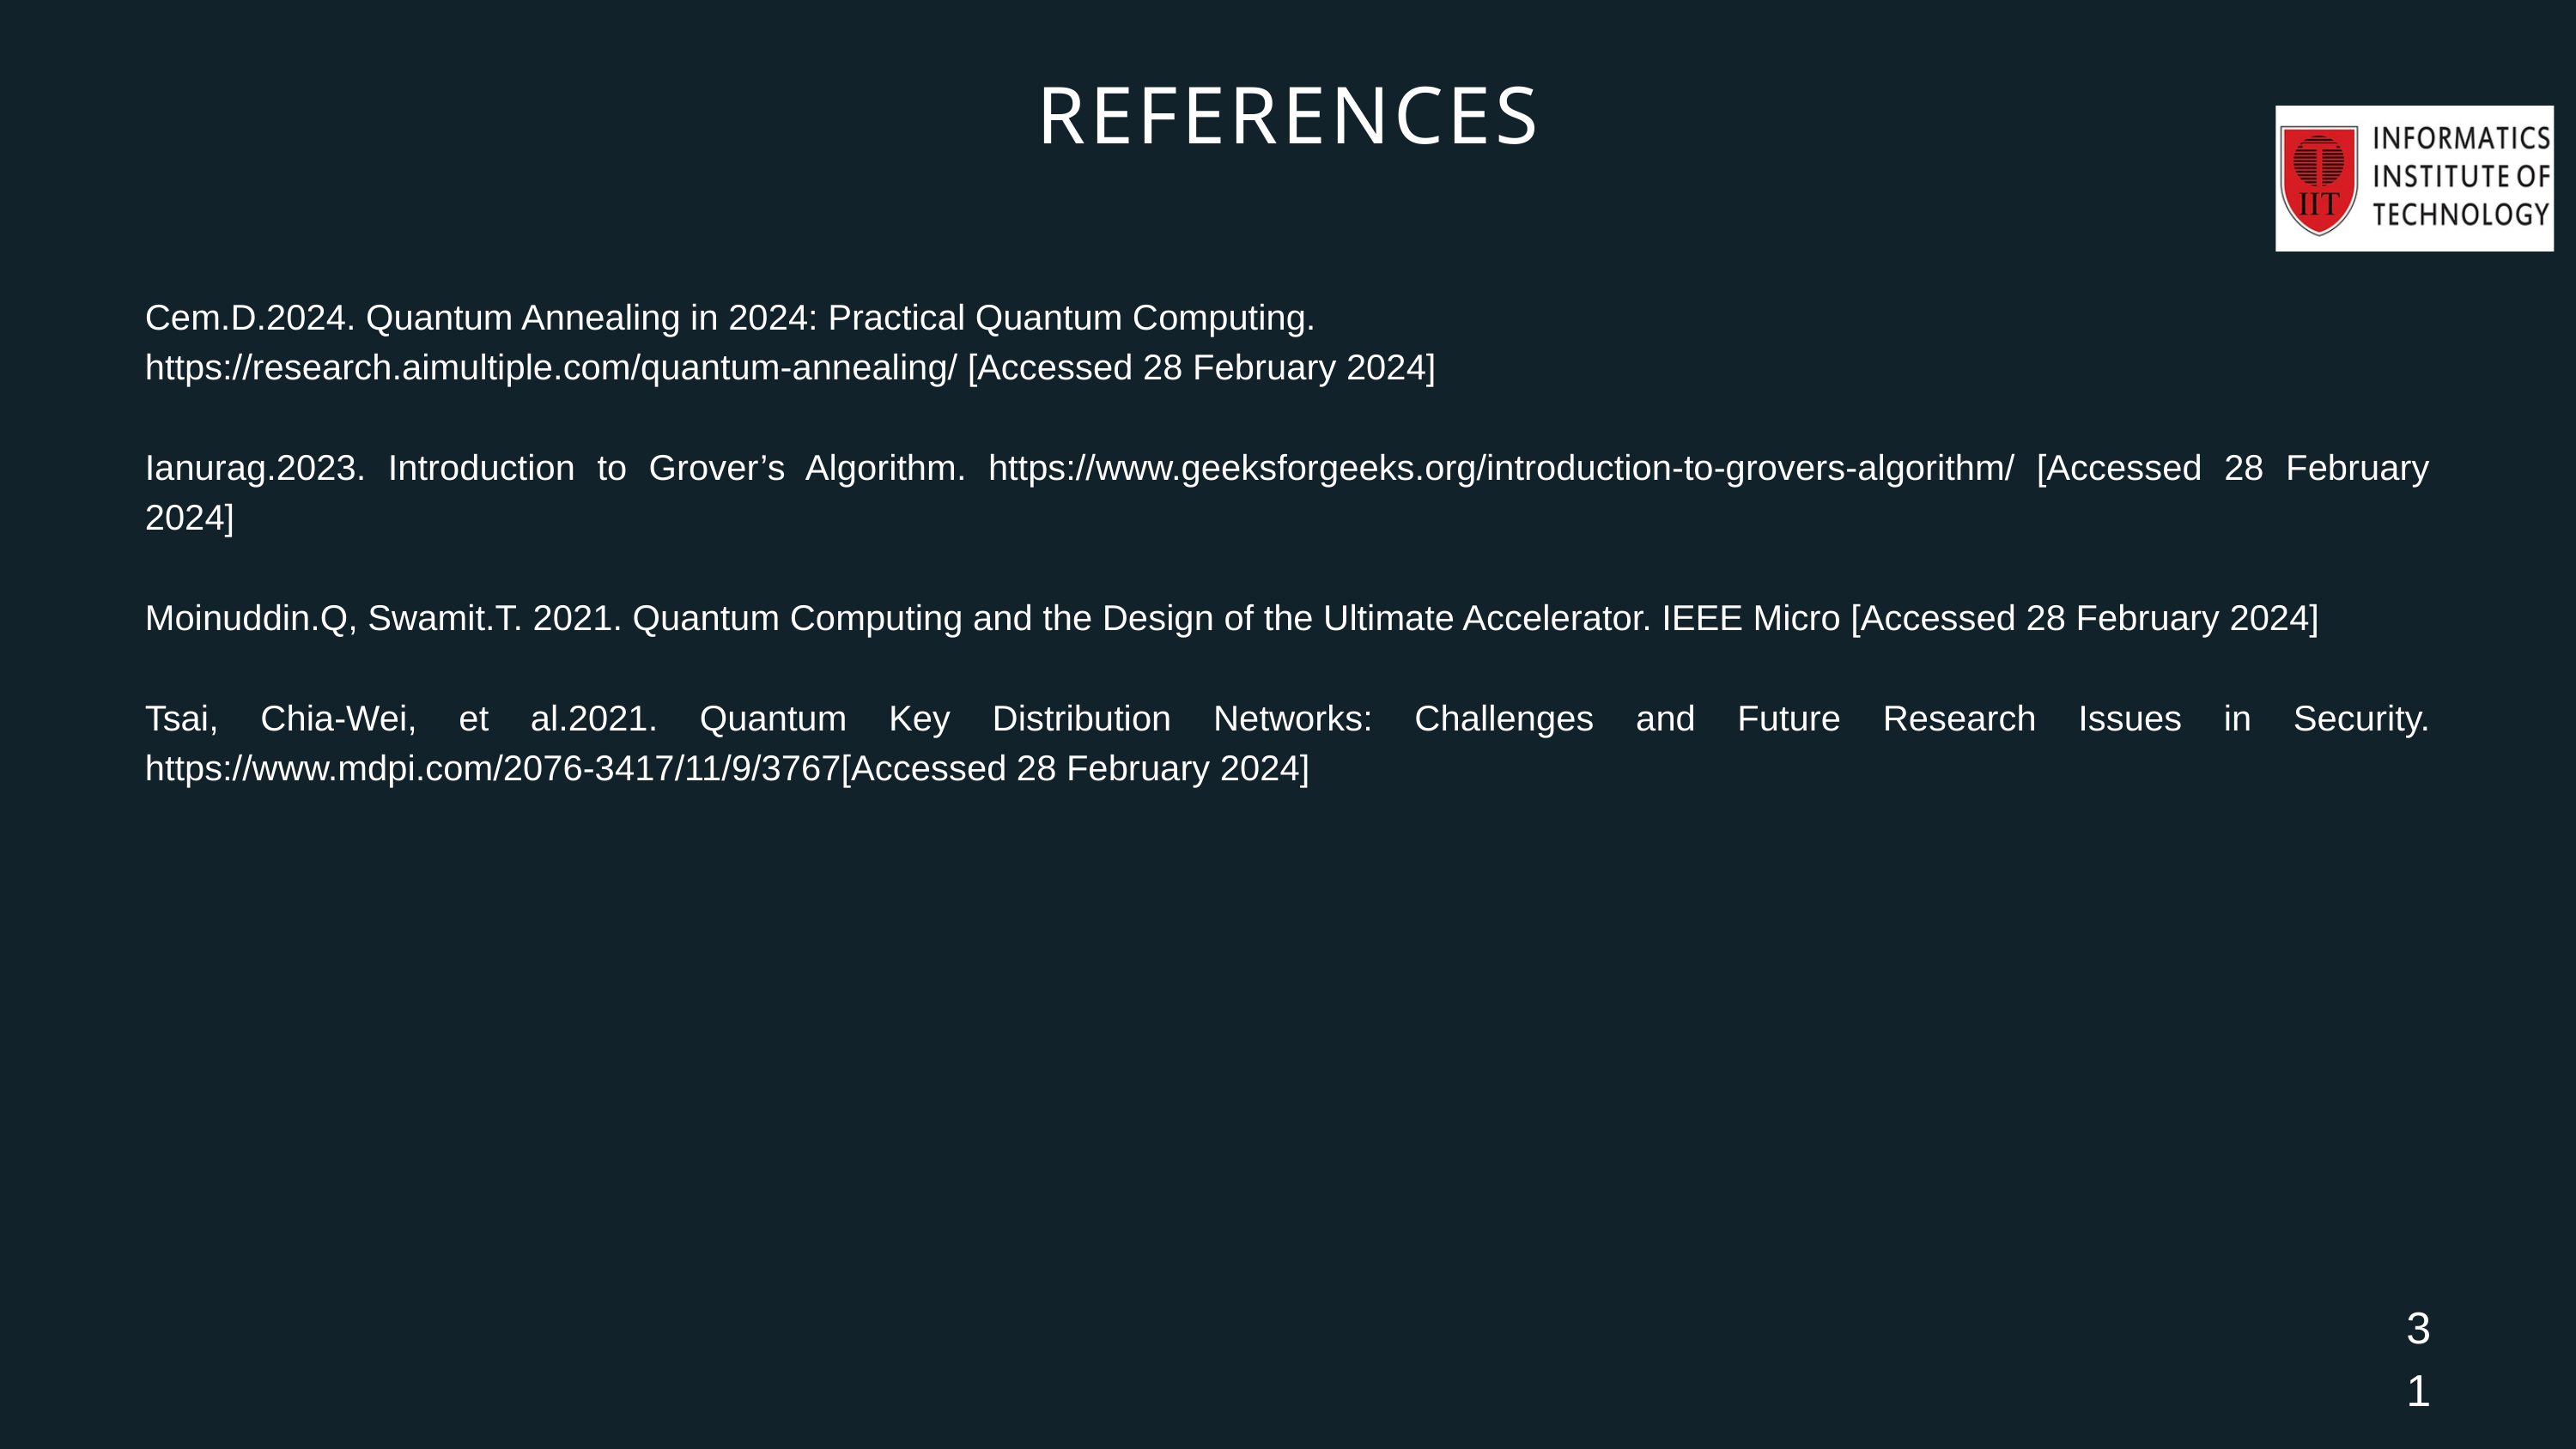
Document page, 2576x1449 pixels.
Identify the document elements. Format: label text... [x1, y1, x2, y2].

text_box Cem.D.2024. Quantum Annealing in 2024: Practical Quantum Computing. https://research.aimultiple.com/quantum-annealing/ [Accessed 28 February 2024] Ianurag.2023. Introduction to Grover’s Algorithm. https://www.geeksforgeeks.org/introduction-to-grovers-algorithm/ [Accessed 28 February 2024] Moinuddin.Q, Swamit.T. 2021. Quantum Computing and the Design of the Ultimate Accelerator. IEEE Micro [Accessed 28 February 2024] Tsai, Chia-Wei, et al.2021. Quantum Key Distribution Networks: Challenges and Future Research Issues in Security. https://www.mdpi.com/2076-3417/11/9/3767[Accessed 28 February 2024] [144, 287, 2432, 788]
text_box [2275, 106, 2555, 252]
text_box 31 [2381, 1290, 2432, 1416]
text_box REFERENCES [345, 49, 2231, 161]
